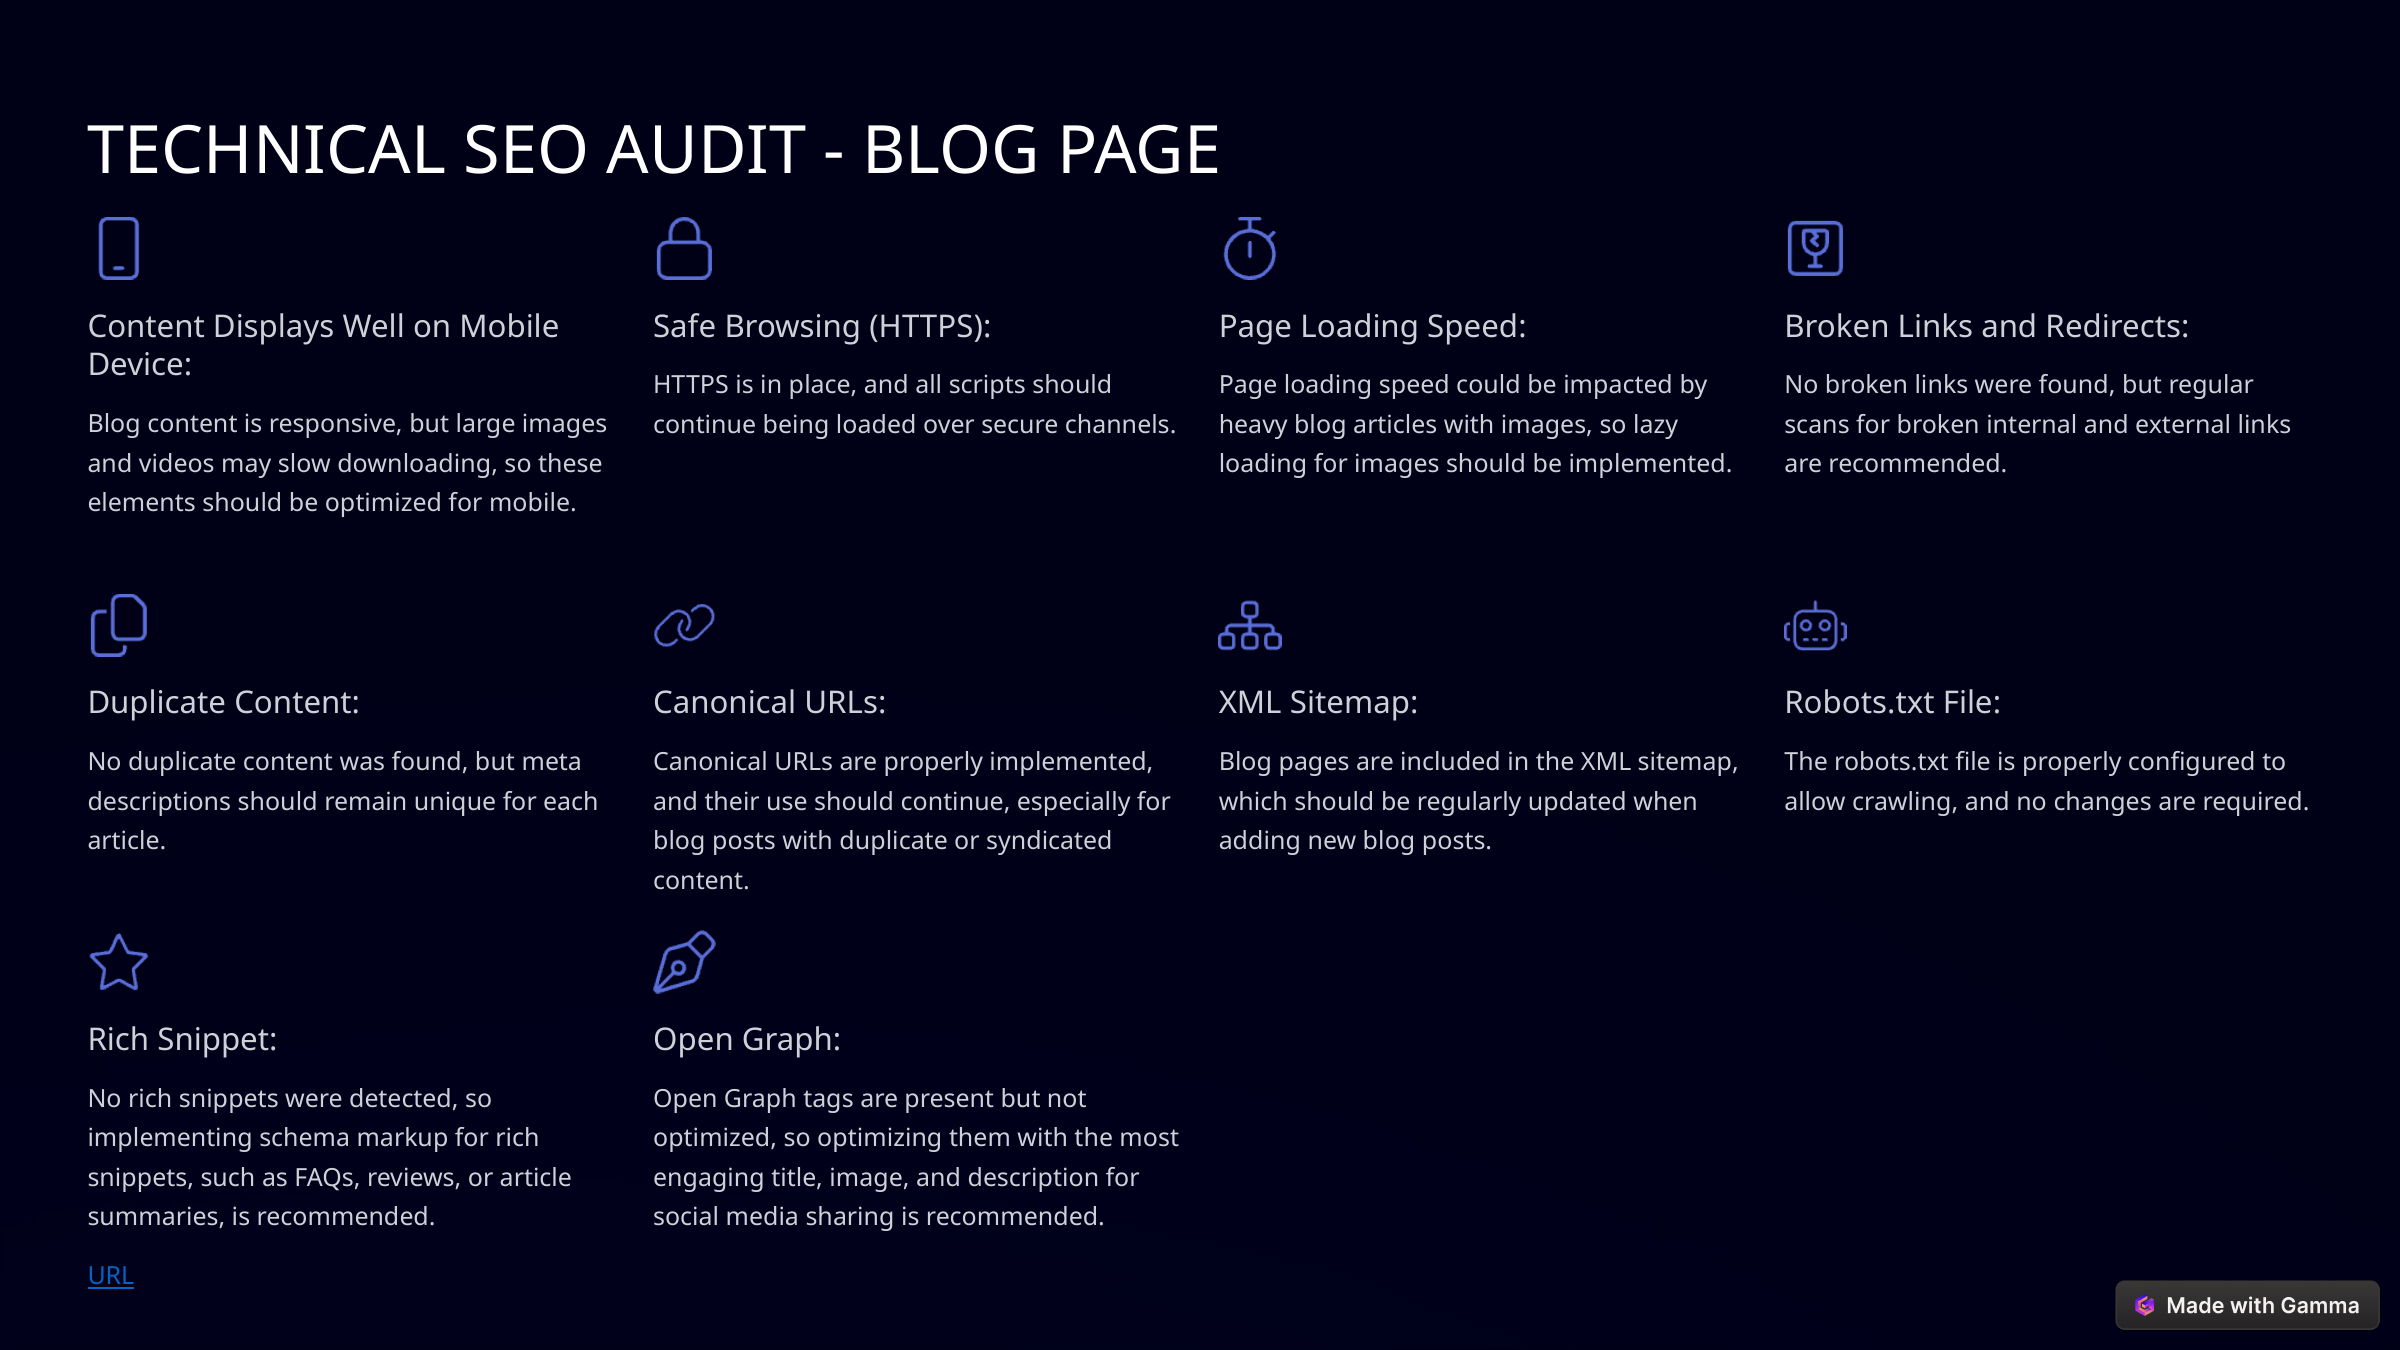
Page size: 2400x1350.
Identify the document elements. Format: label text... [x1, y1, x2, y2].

picture [1218, 217, 1282, 280]
text_box No rich snippets were detected, so implementing schema markup for rich snippets, such as FAQs, reviews, or article summaries, is recommended. [87, 1072, 616, 1193]
text_box Blog content is responsive, but large images and videos may slow downloading, so these elements should be optimized for mobile. [87, 398, 616, 519]
picture [653, 217, 716, 280]
text_box Robots.txt File: [1784, 681, 2098, 721]
text_box Content Displays Well on Mobile Device: [87, 304, 616, 383]
text_box The robots.txt file is properly configured to allow crawling, and no changes are required. [1784, 735, 2313, 856]
text_box HTTPS is in place, and all scripts should continue being loaded over secure channels. [653, 358, 1182, 439]
text_box Canonical URLs are properly implemented, and their use should continue, especially for blog posts with duplicate or syndicated content. [653, 735, 1182, 856]
picture [653, 930, 716, 994]
picture [1218, 594, 1282, 657]
text_box No broken links were found, but regular scans for broken internal and external links are recommended. [1784, 358, 2313, 520]
text_box Duplicate Content: [87, 681, 401, 721]
text_box TECHNICAL SEO AUDIT - BLOG PAGE [87, 89, 1146, 168]
picture [1784, 217, 1847, 280]
text_box Open Graph tags are present but not optimized, so optimizing them with the most engaging title, image, and description for social media sharing is recommended. [653, 1072, 1182, 1193]
text_box Canonical URLs: [653, 681, 966, 721]
picture [653, 594, 716, 657]
text_box No duplicate content was found, but meta descriptions should remain unique for each article. [87, 735, 616, 856]
text_box Page Loading Speed: [1218, 304, 1532, 344]
picture [87, 217, 151, 280]
text_box Rich Snippet: [87, 1018, 401, 1058]
picture [2106, 1271, 2389, 1339]
text_box XML Sitemap: [1218, 681, 1532, 721]
text_box Blog pages are included in the XML sitemap, which should be regularly updated when adding new blog posts. [1218, 735, 1747, 856]
picture [1784, 594, 1847, 657]
picture [87, 930, 151, 994]
text_box Page loading speed could be impacted by heavy blog articles with images, so lazy loading for images should be implemented. [1218, 358, 1747, 479]
text_box Broken Links and Redirects: [1784, 304, 2174, 344]
text_box Safe Browsing (HTTPS): [653, 304, 992, 344]
picture [87, 594, 151, 657]
text_box Open Graph: [653, 1018, 966, 1058]
text_box URL [87, 1254, 2313, 1295]
